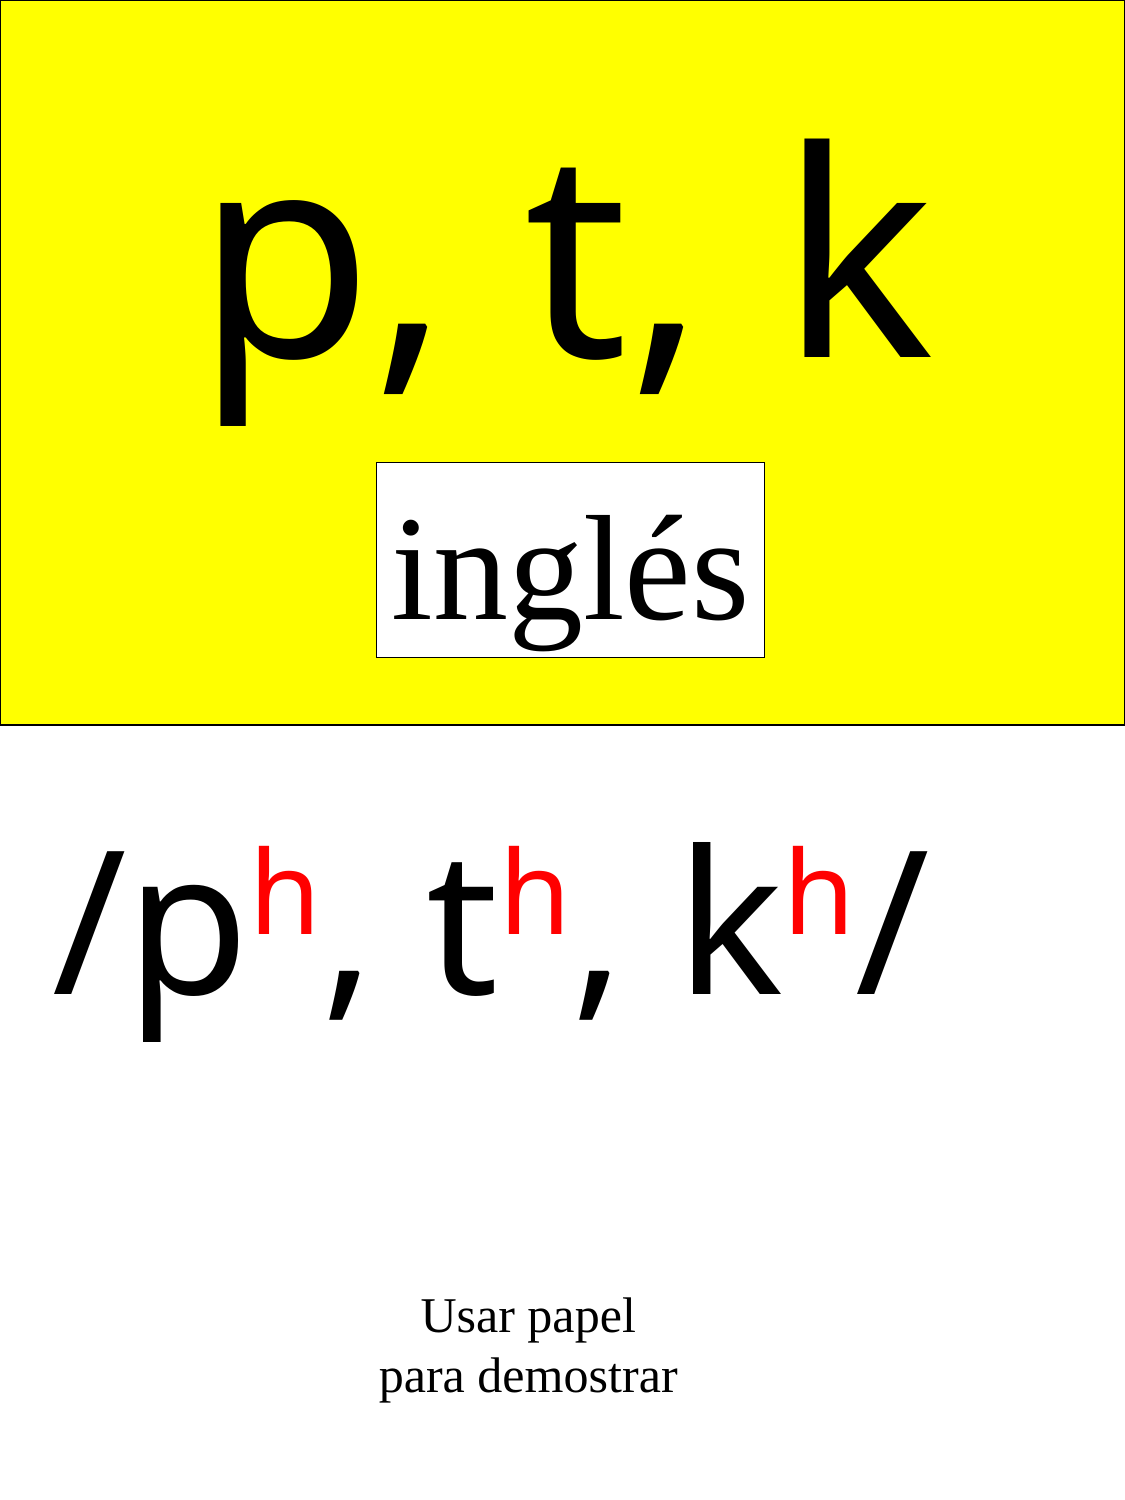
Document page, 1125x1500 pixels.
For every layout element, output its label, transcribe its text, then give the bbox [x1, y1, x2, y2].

text_box p, t, k [181, 62, 949, 423]
text_box inglés [376, 462, 765, 658]
text_box /ph, th, kh/ [37, 787, 1125, 1043]
text_box [0, 0, 1125, 725]
text_box Usar papel para demostrar [363, 1274, 693, 1410]
